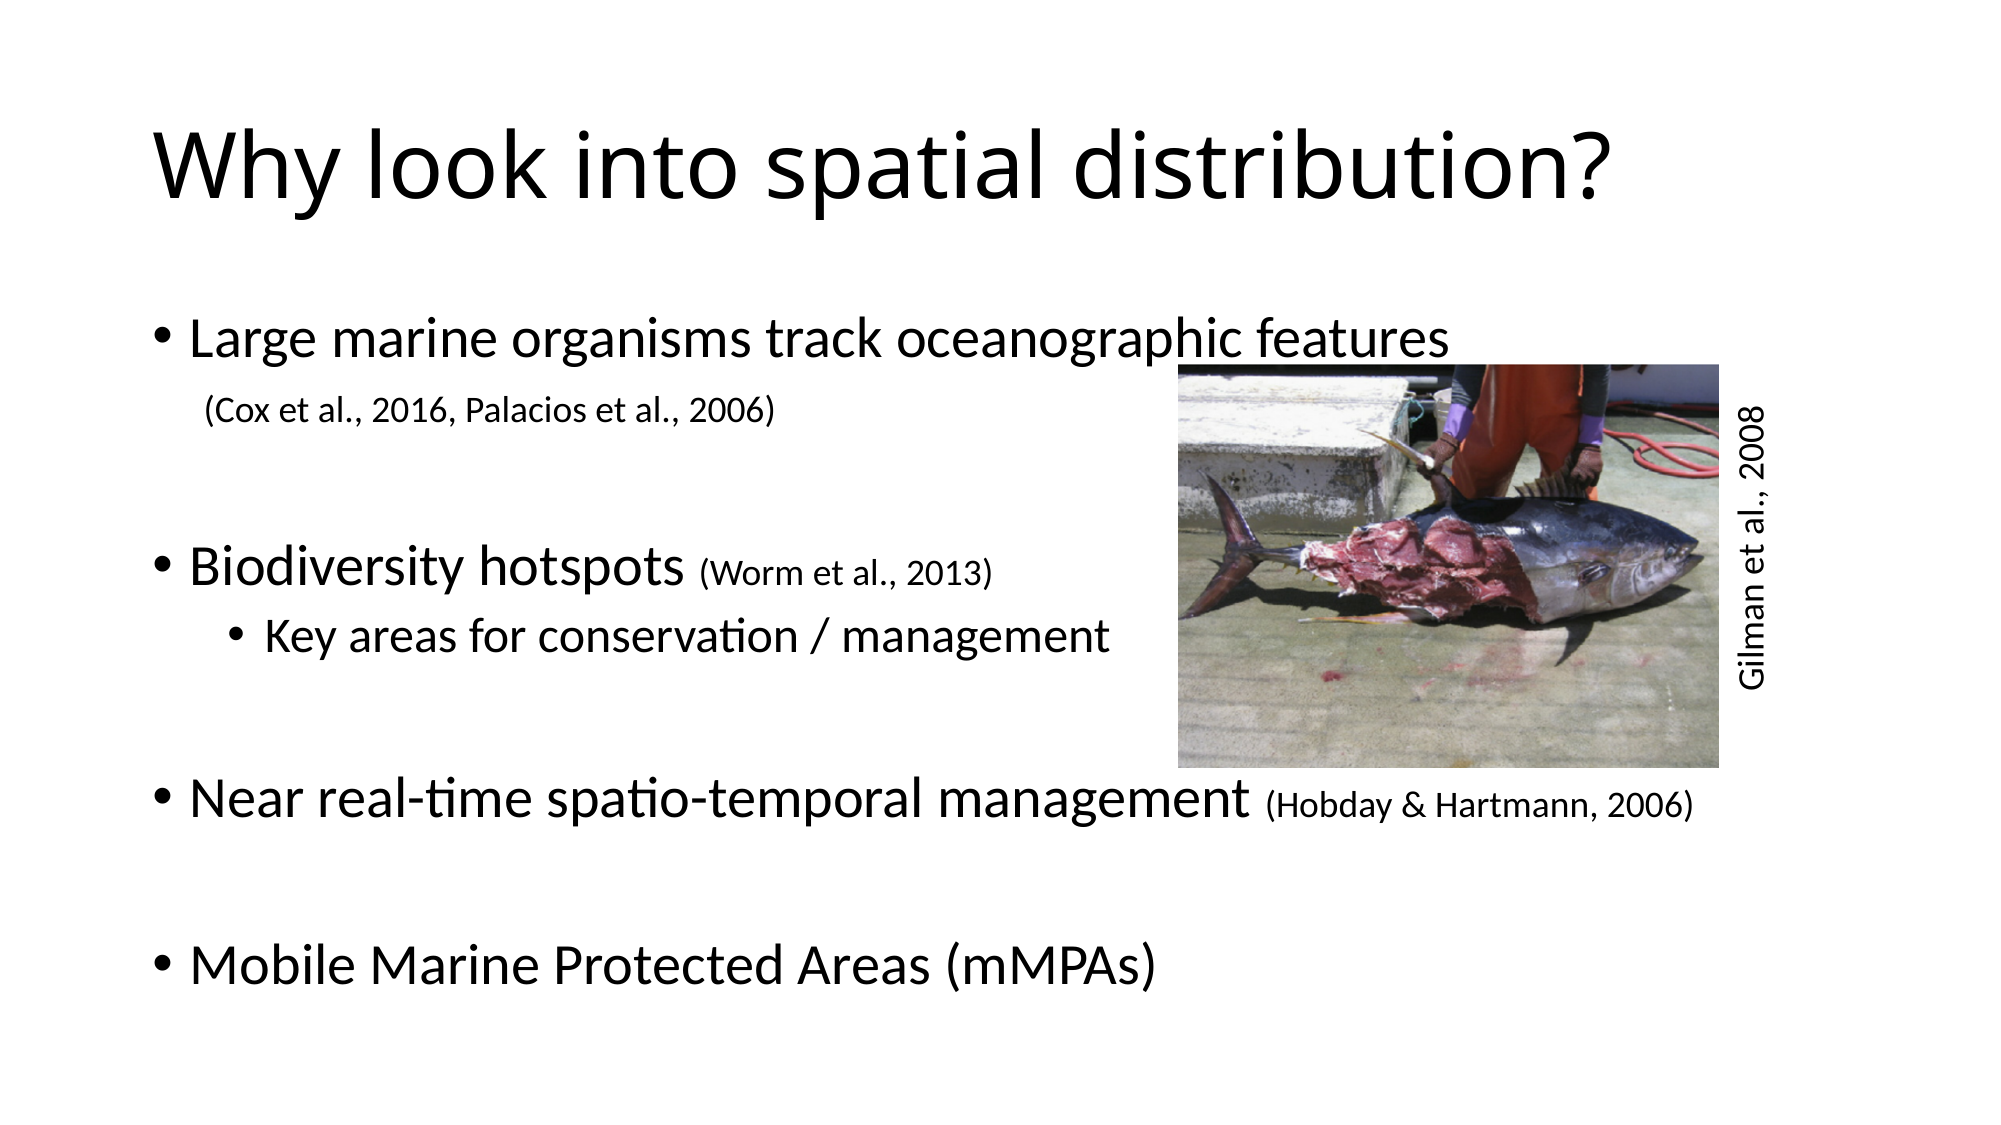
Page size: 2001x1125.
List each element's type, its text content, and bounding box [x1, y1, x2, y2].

picture [1178, 363, 1719, 768]
title Why look into spatial distribution? [137, 59, 1863, 278]
list Large marine organisms track oceanographic features (Cox et al., 2016, Palacios et al., 2006) Biodiversity hotspots (Worm et al., 2013) Key areas for conservation / management Near real-time spatio-temporal management (Hobday & Hartmann, 2006) Mobile Marine Protected Areas (mMPAs) [137, 299, 1863, 1014]
text_box Gilman et al., 2008 [1719, 390, 1779, 707]
